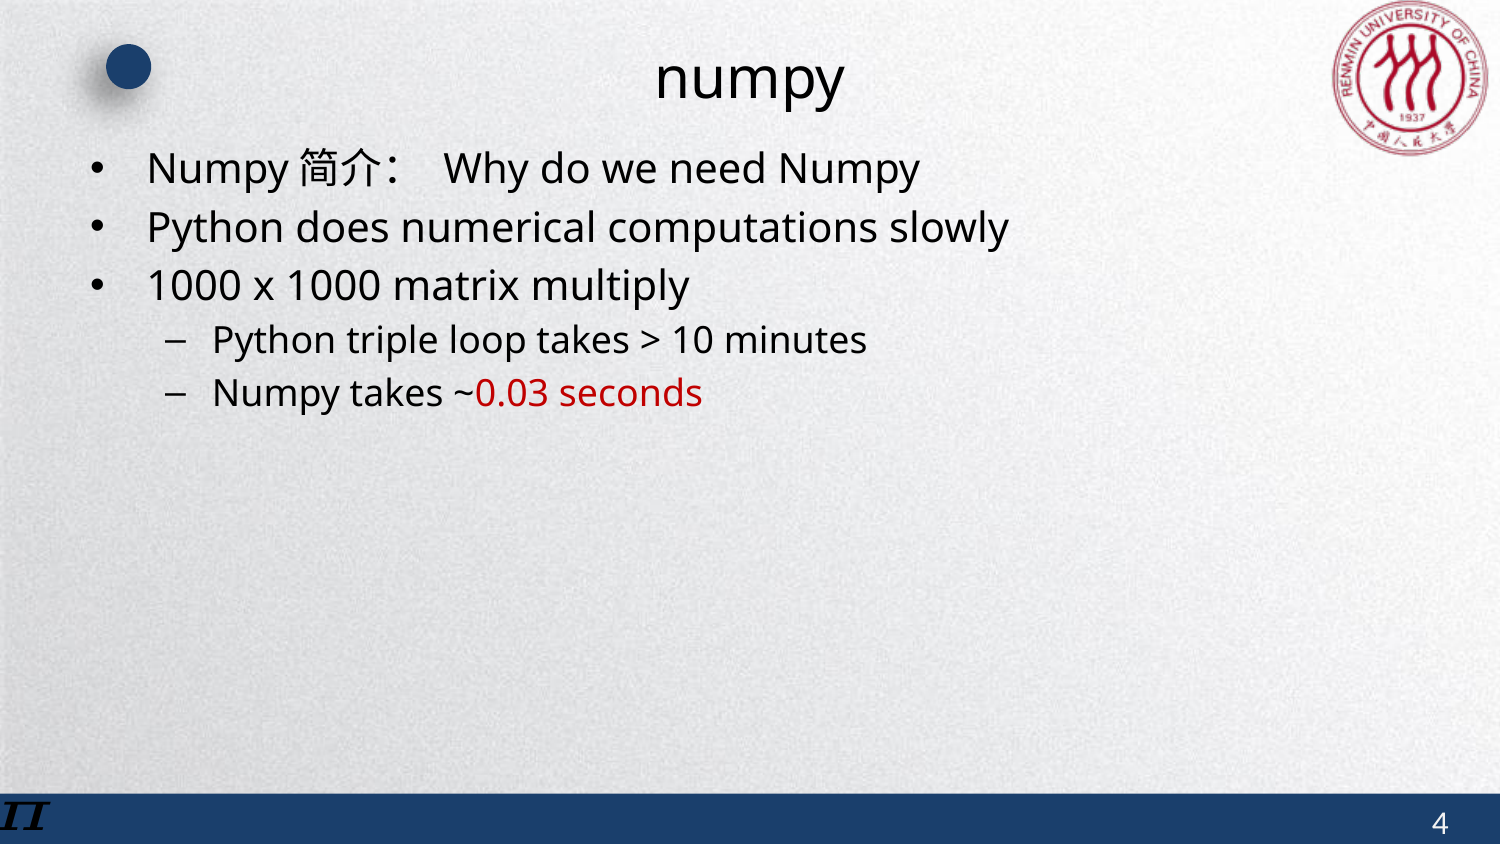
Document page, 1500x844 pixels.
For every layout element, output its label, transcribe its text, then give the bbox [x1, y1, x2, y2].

title numpy [75, 33, 1425, 116]
list Numpy简介： Why do we need Numpy Python does numerical computations slowly 1000 x 1000 matrix multiply Python triple loop takes > 10 minutes Numpy takes ~0.03 seconds [75, 134, 1425, 781]
picture [0, 0, 1500, 793]
